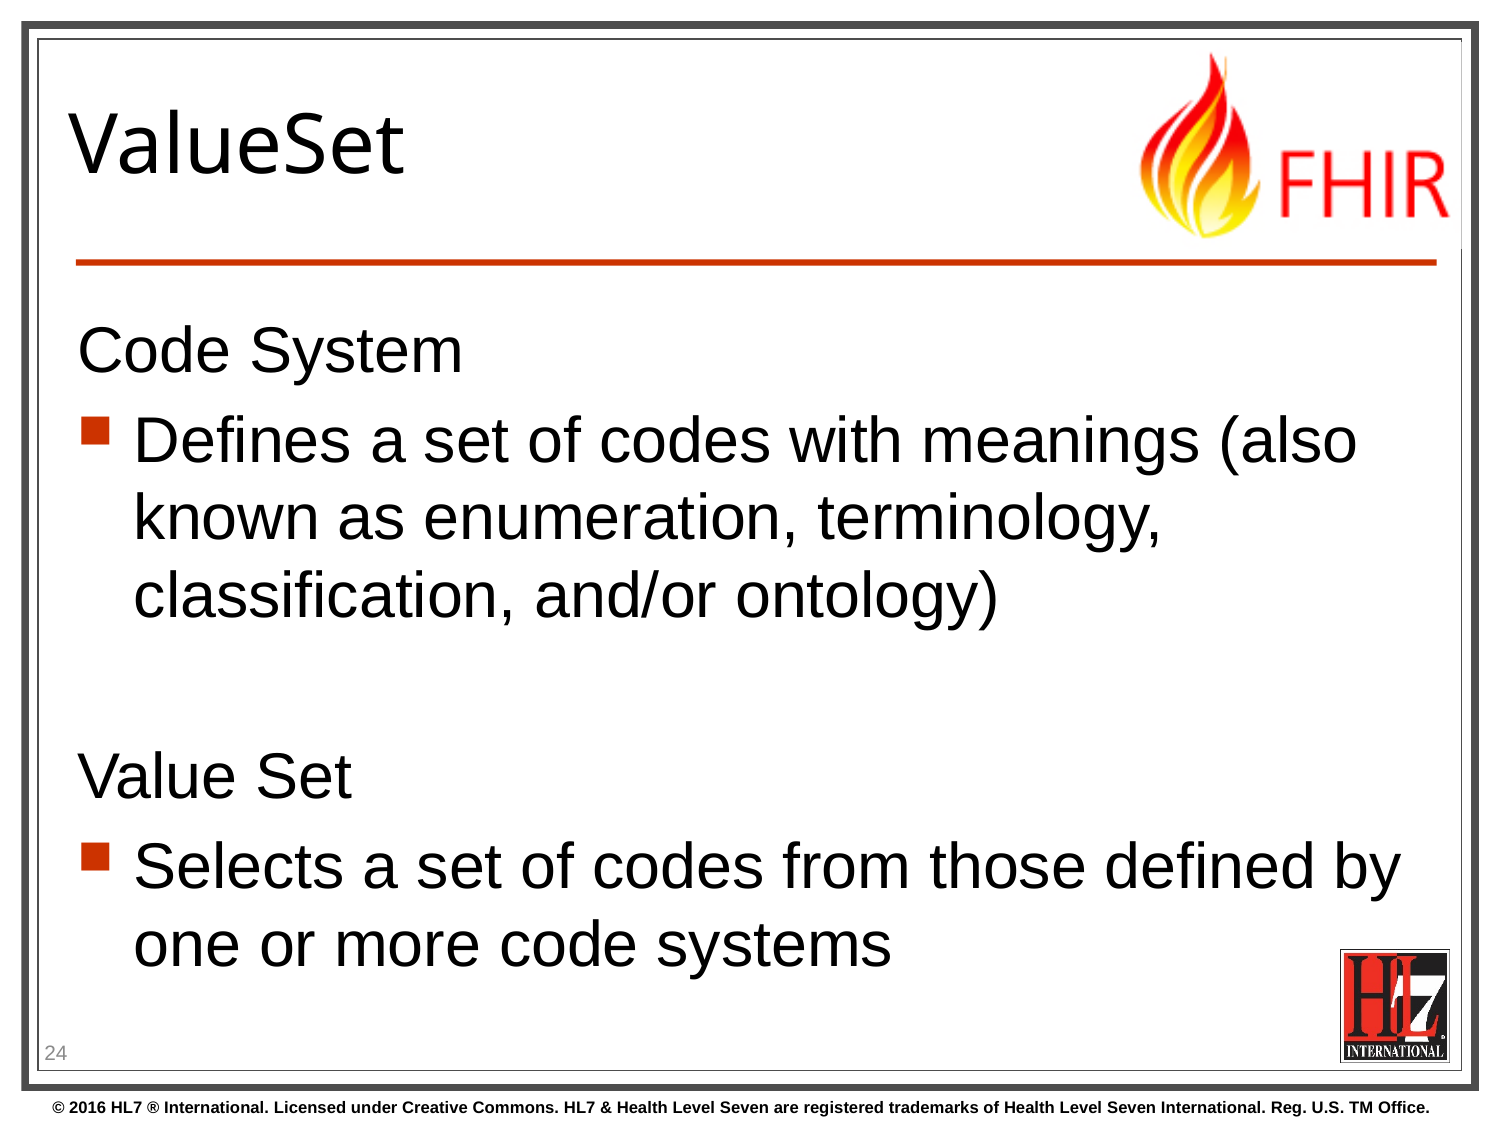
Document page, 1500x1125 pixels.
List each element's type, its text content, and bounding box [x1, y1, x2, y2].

picture [1128, 42, 1462, 249]
list Code System Defines a set of codes with meanings (also known as enumeration, terminology, classification, and/or ontology) Value Set Selects a set of codes from those defined by one or more code systems [62, 299, 1438, 1035]
slide_number 24 [29, 1034, 148, 1071]
title ValueSet [53, 54, 1128, 244]
picture [1340, 949, 1450, 1063]
